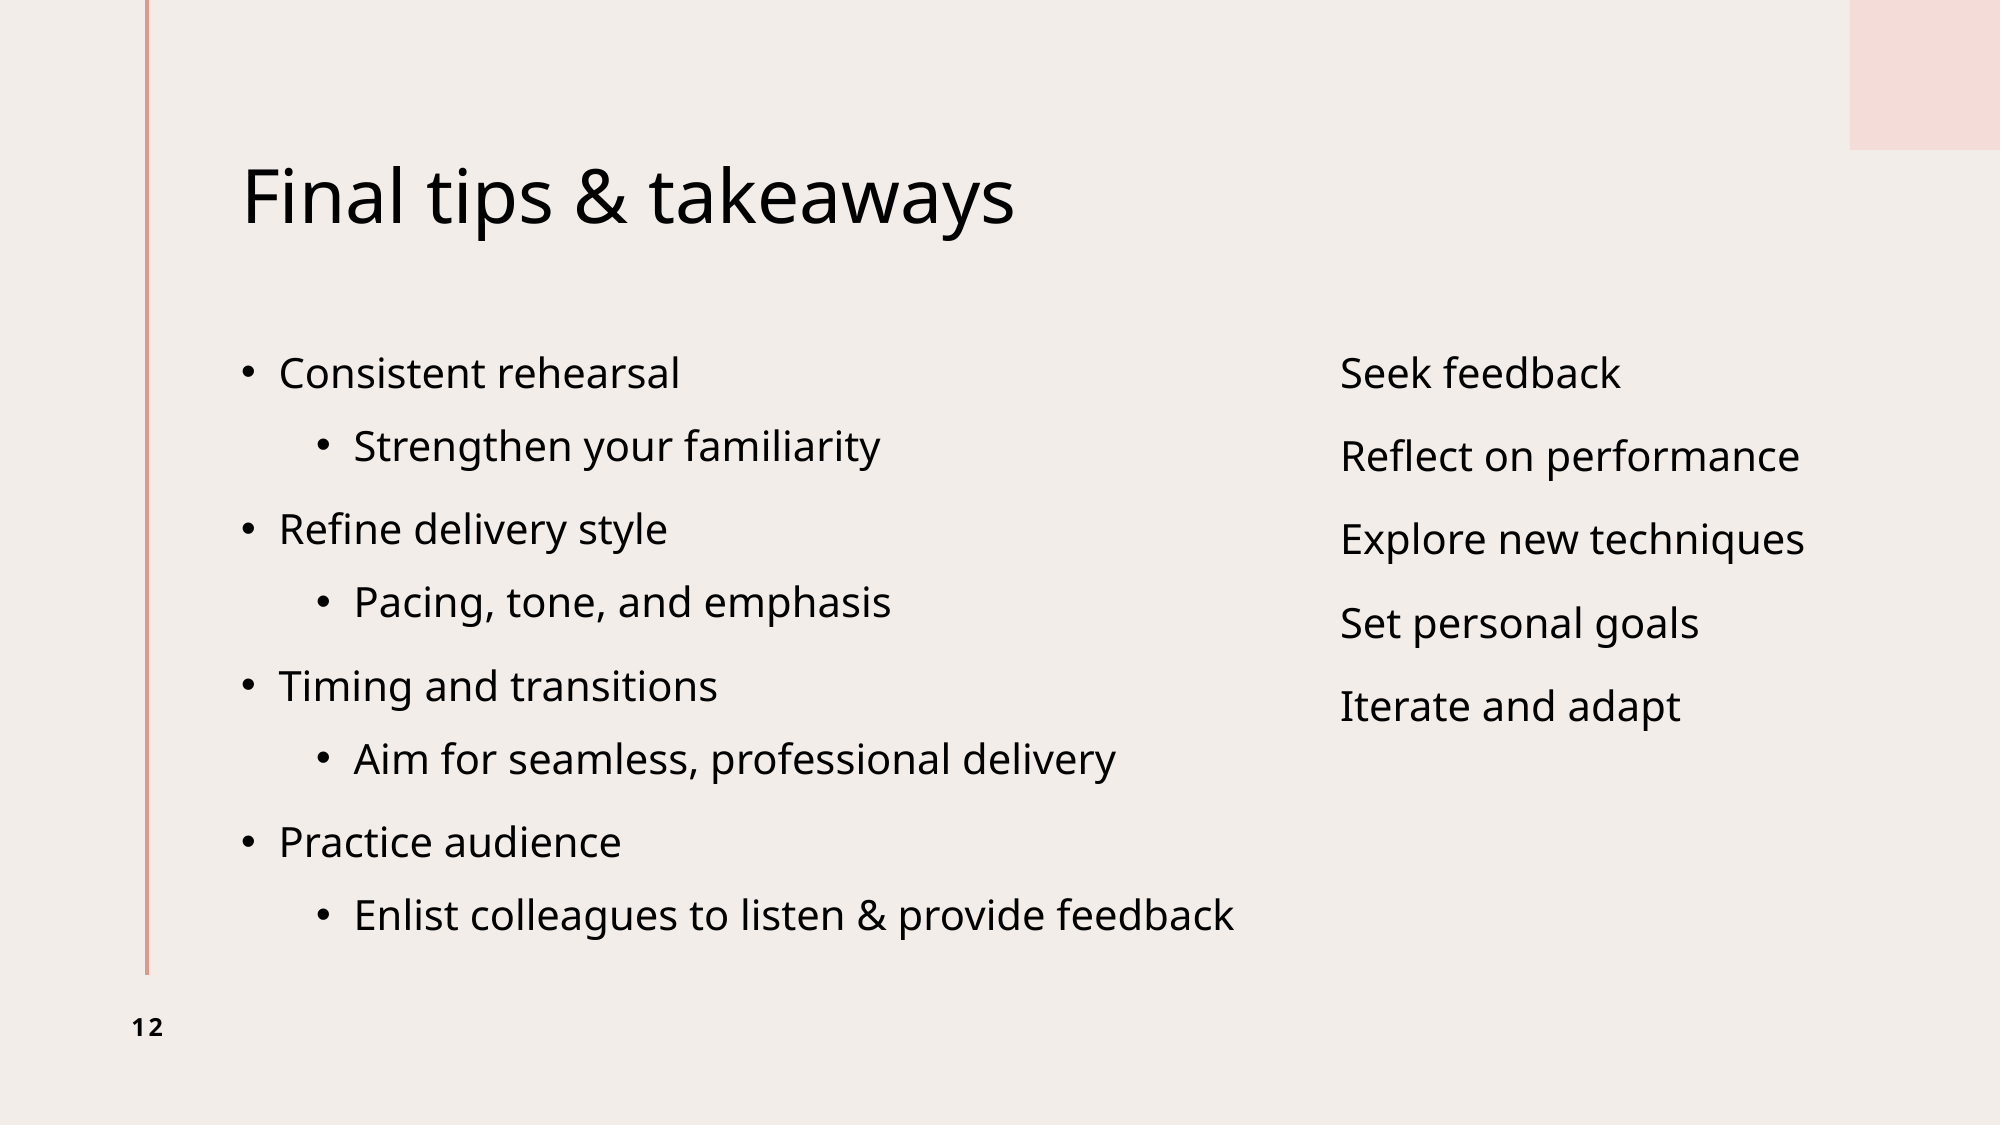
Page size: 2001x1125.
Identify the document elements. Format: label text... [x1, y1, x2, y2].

slide_number 12 [67, 975, 227, 1082]
list Seek feedback Reflect on performance Explore new techniques Set personal goals Iterate and adapt [1340, 339, 1850, 974]
title Final tips & takeaways [240, 82, 1850, 317]
list Consistent rehearsal Strengthen your familiarity Refine delivery style Pacing, tone, and emphasis Timing and transitions Aim for seamless, professional delivery Practice audience Enlist colleagues to listen & provide feedback [240, 339, 1300, 974]
